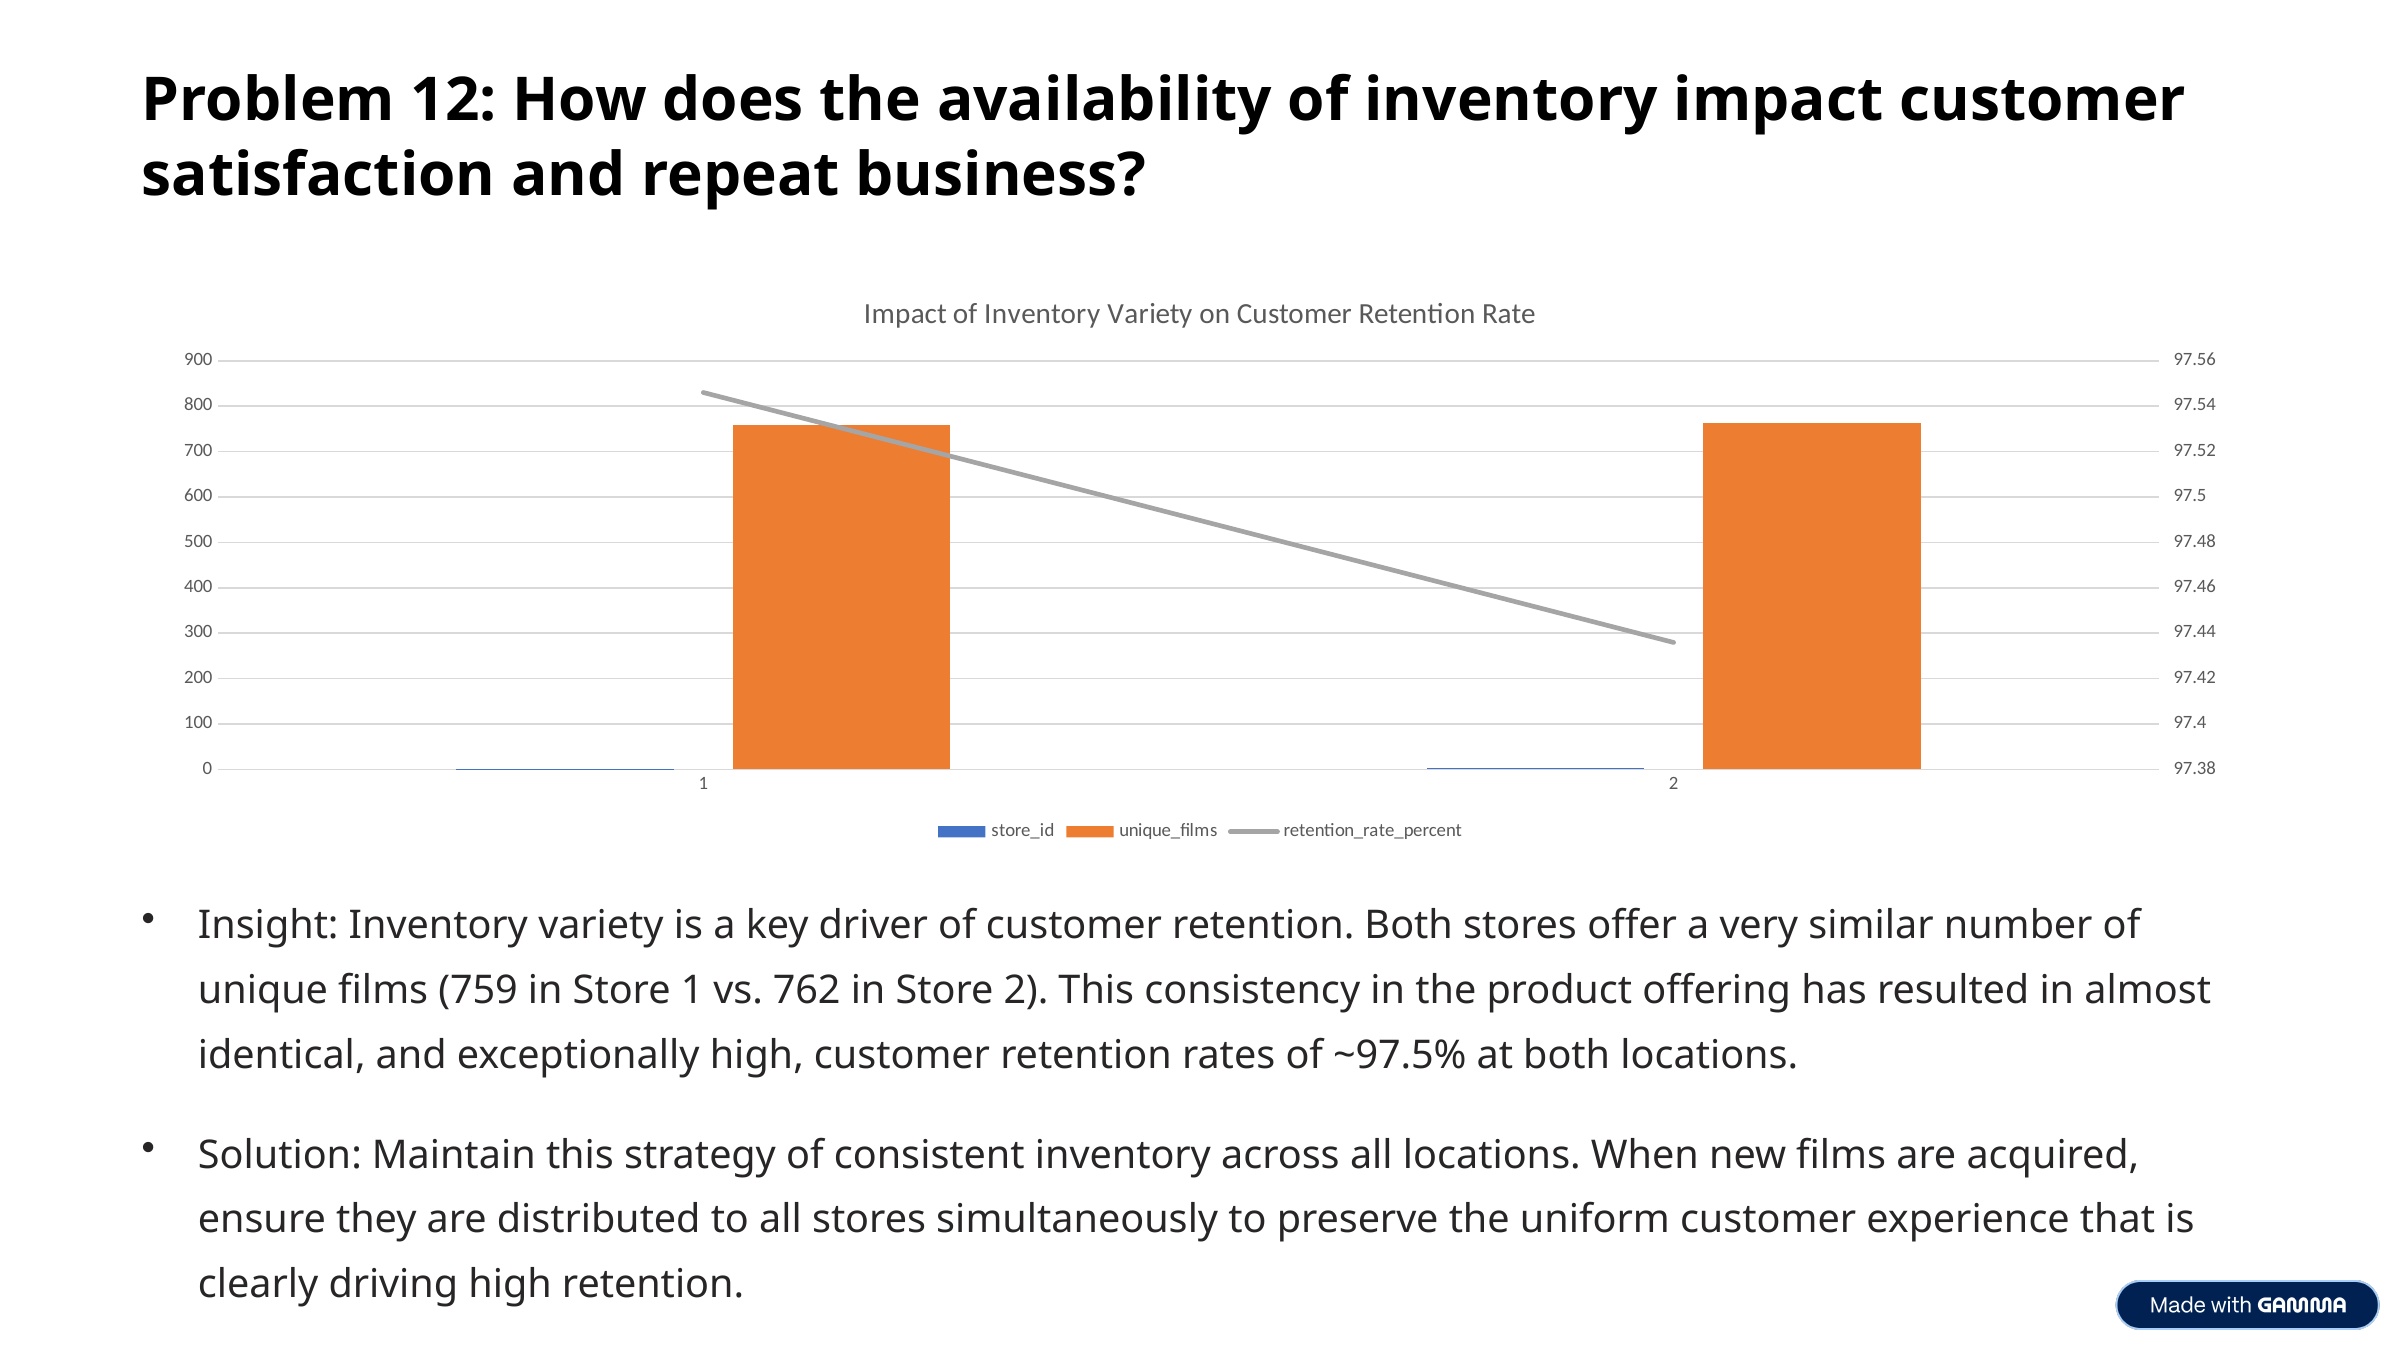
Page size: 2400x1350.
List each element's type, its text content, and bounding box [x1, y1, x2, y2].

chart [141, 273, 2259, 848]
text_box Insight: Inventory variety is a key driver of customer retention. Both stores offer a very similar number of unique films (759 in Store 1 vs. 762 in Store 2). This consistency in the product offering has resulted in almost identical, and exceptionally high, customer retention rates of ~97.5% at both locations. [141, 882, 2259, 1077]
text_box Problem 12: How does the availability of inventory impact customer satisfaction and repeat business? [141, 57, 2259, 209]
text_box Solution: Maintain this strategy of consistent inventory across all locations. When new films are acquired, ensure they are distributed to all stores simultaneously to preserve the uniform customer experience that is clearly driving high retention. [141, 1111, 2259, 1307]
picture [2106, 1271, 2389, 1339]
